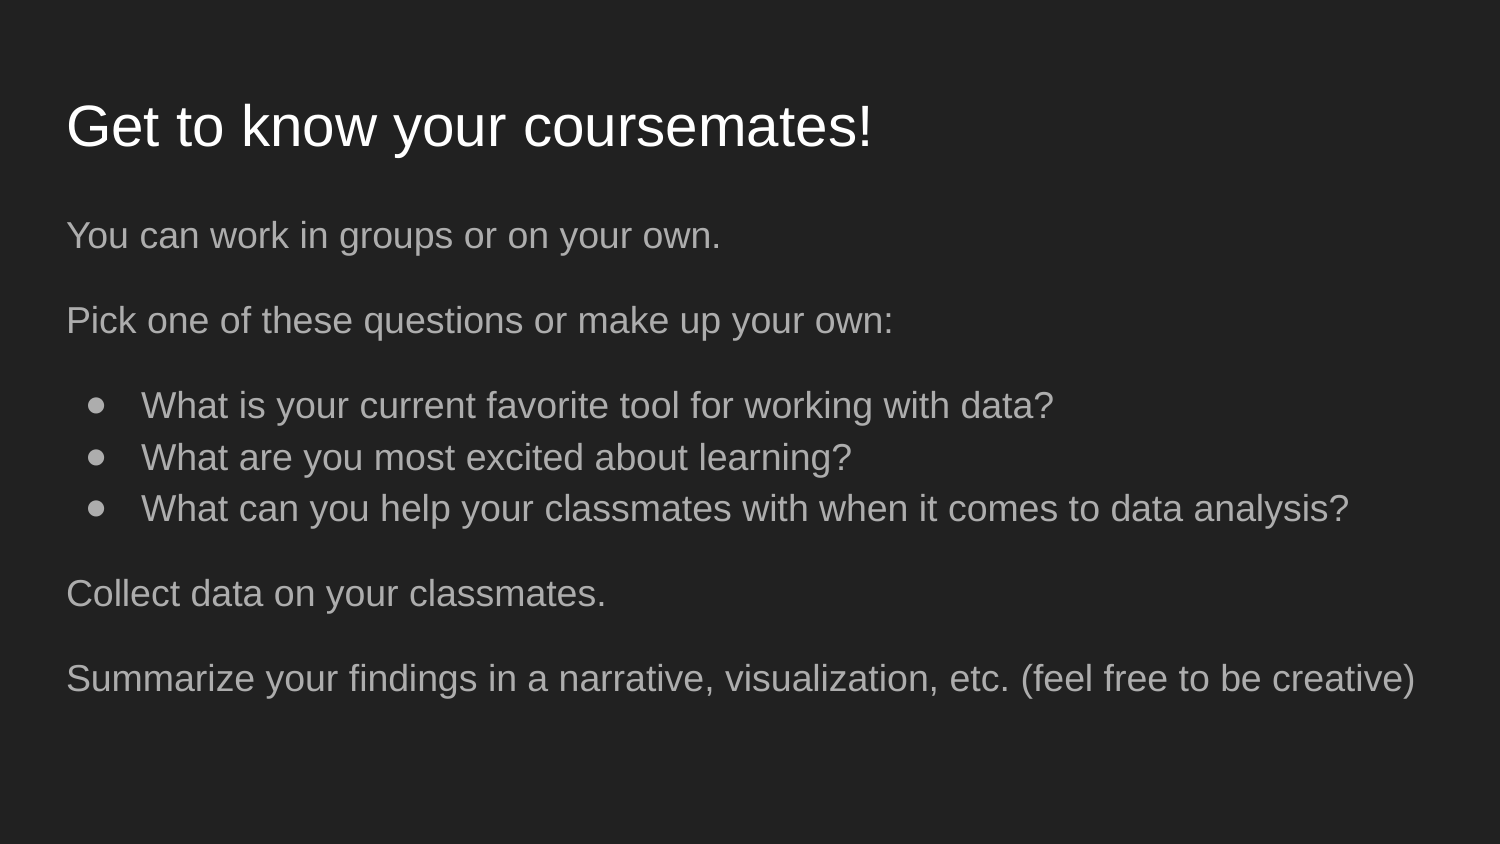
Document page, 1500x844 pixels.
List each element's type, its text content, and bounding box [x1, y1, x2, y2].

list You can work in groups or on your own. Pick one of these questions or make up your own: What is your current favorite tool for working with data? What are you most excited about learning? What can you help your classmates with when it comes to data analysis? Collect data on your classmates. Summarize your findings in a narrative, visualization, etc. (feel free to be creative) [51, 189, 1449, 750]
title Get to know your coursemates! [51, 72, 1449, 167]
